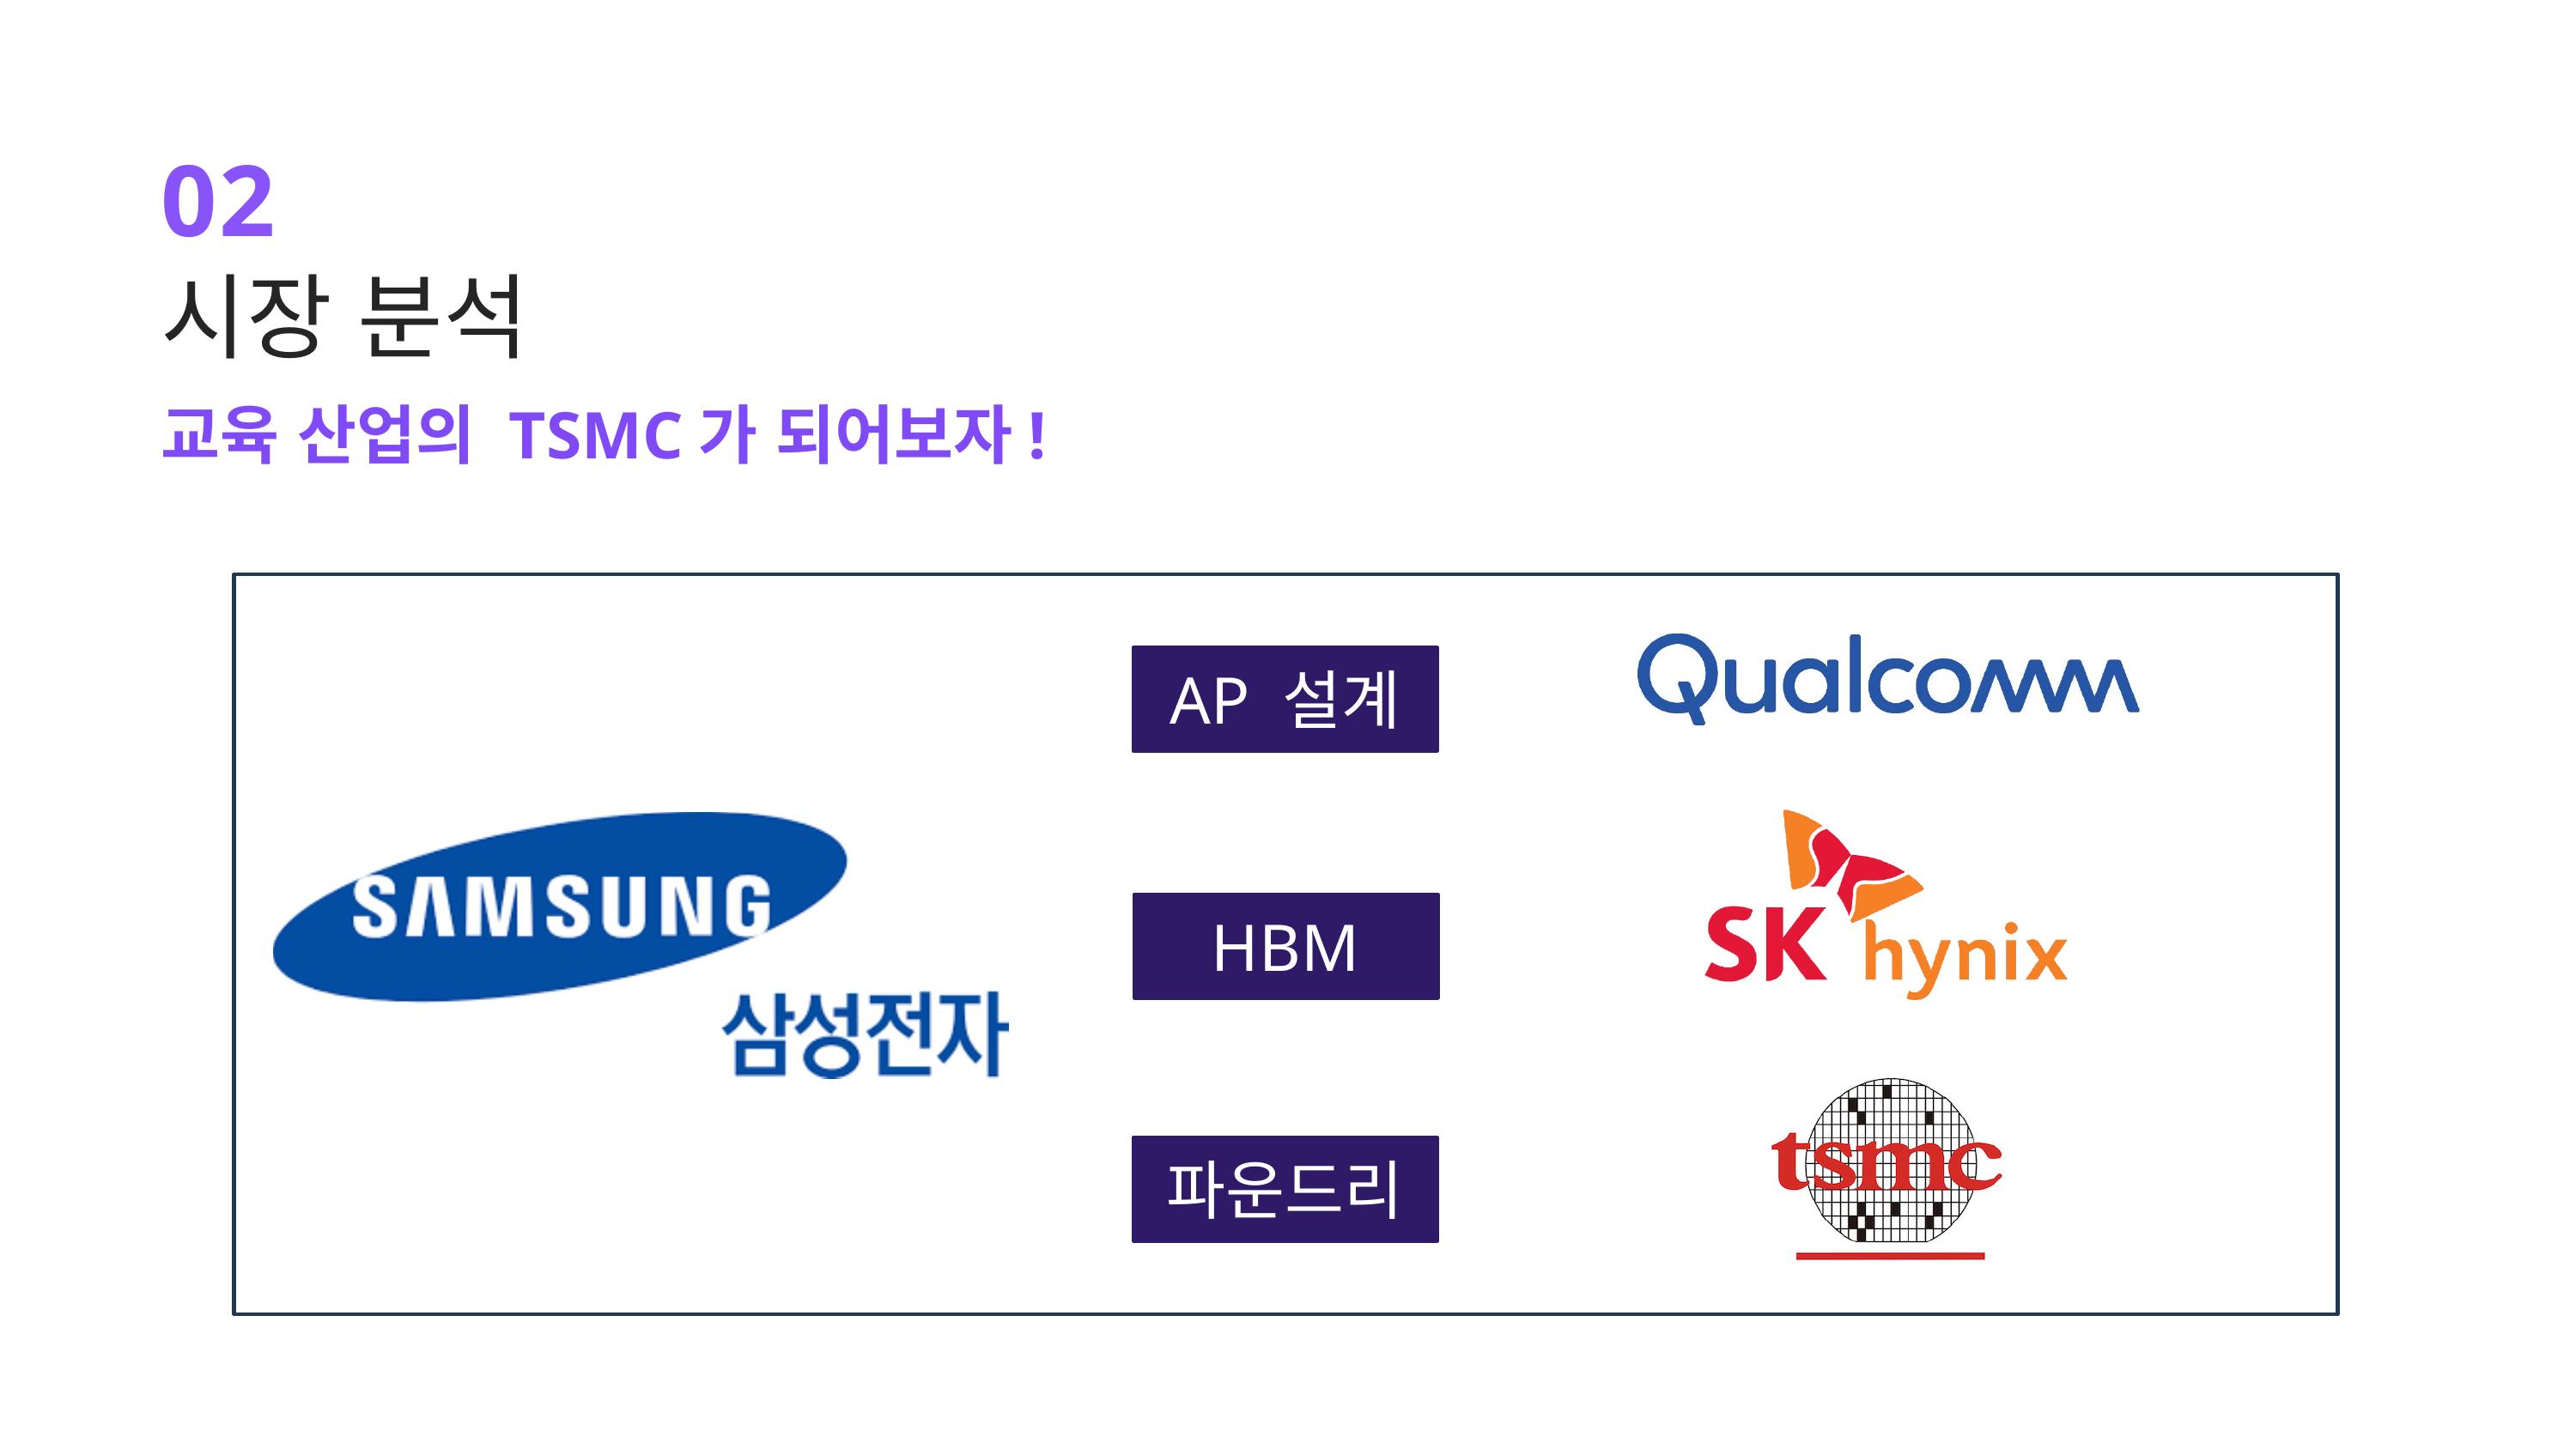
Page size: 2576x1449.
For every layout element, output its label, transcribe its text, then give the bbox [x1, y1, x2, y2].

text_box 시장 분석 [161, 184, 908, 370]
text_box 02 [161, 58, 358, 184]
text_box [234, 573, 2338, 1315]
text_box 교육 산업의 TSMC가 되어보자! [161, 415, 1578, 472]
